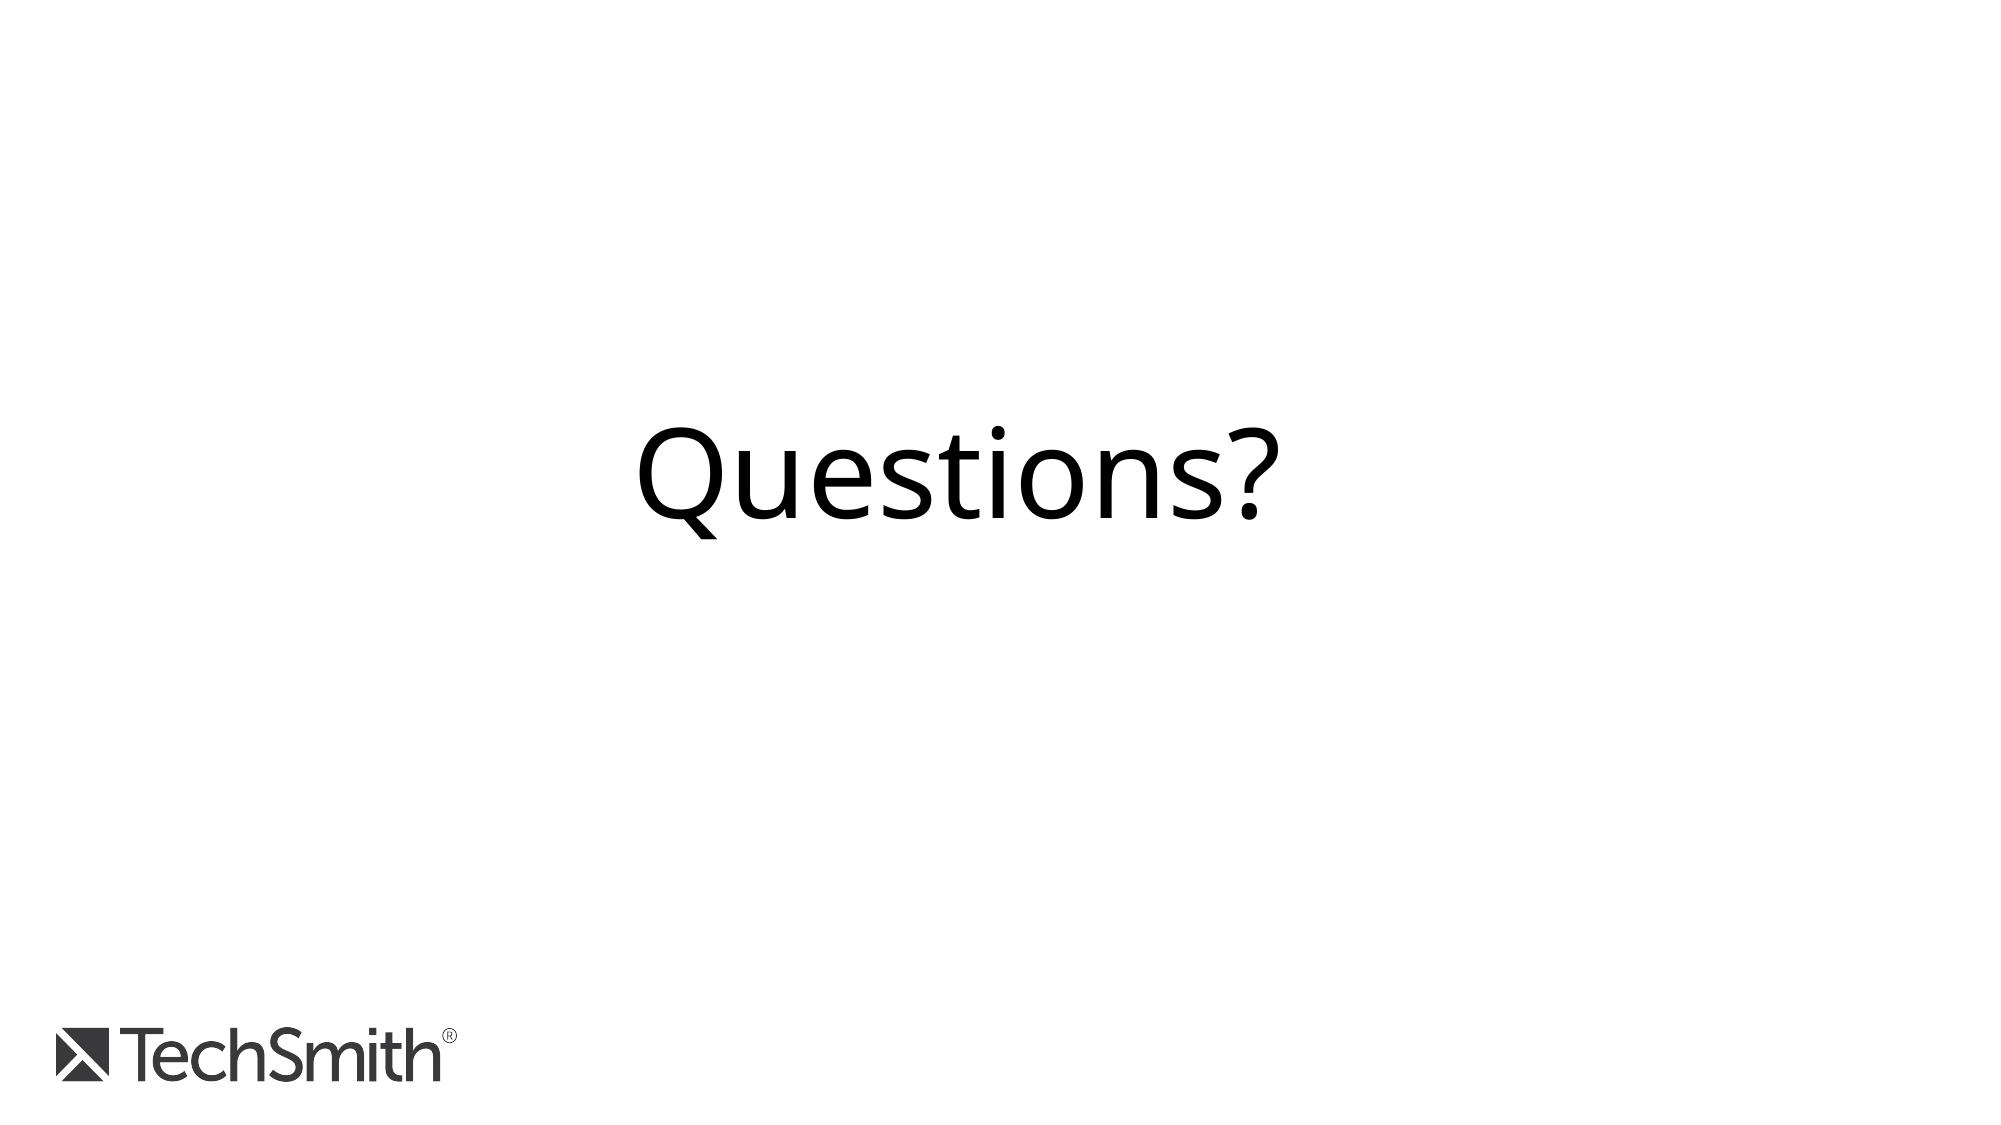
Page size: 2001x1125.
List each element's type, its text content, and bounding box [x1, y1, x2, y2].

picture [56, 1027, 457, 1082]
title Questions? [617, 403, 1392, 621]
